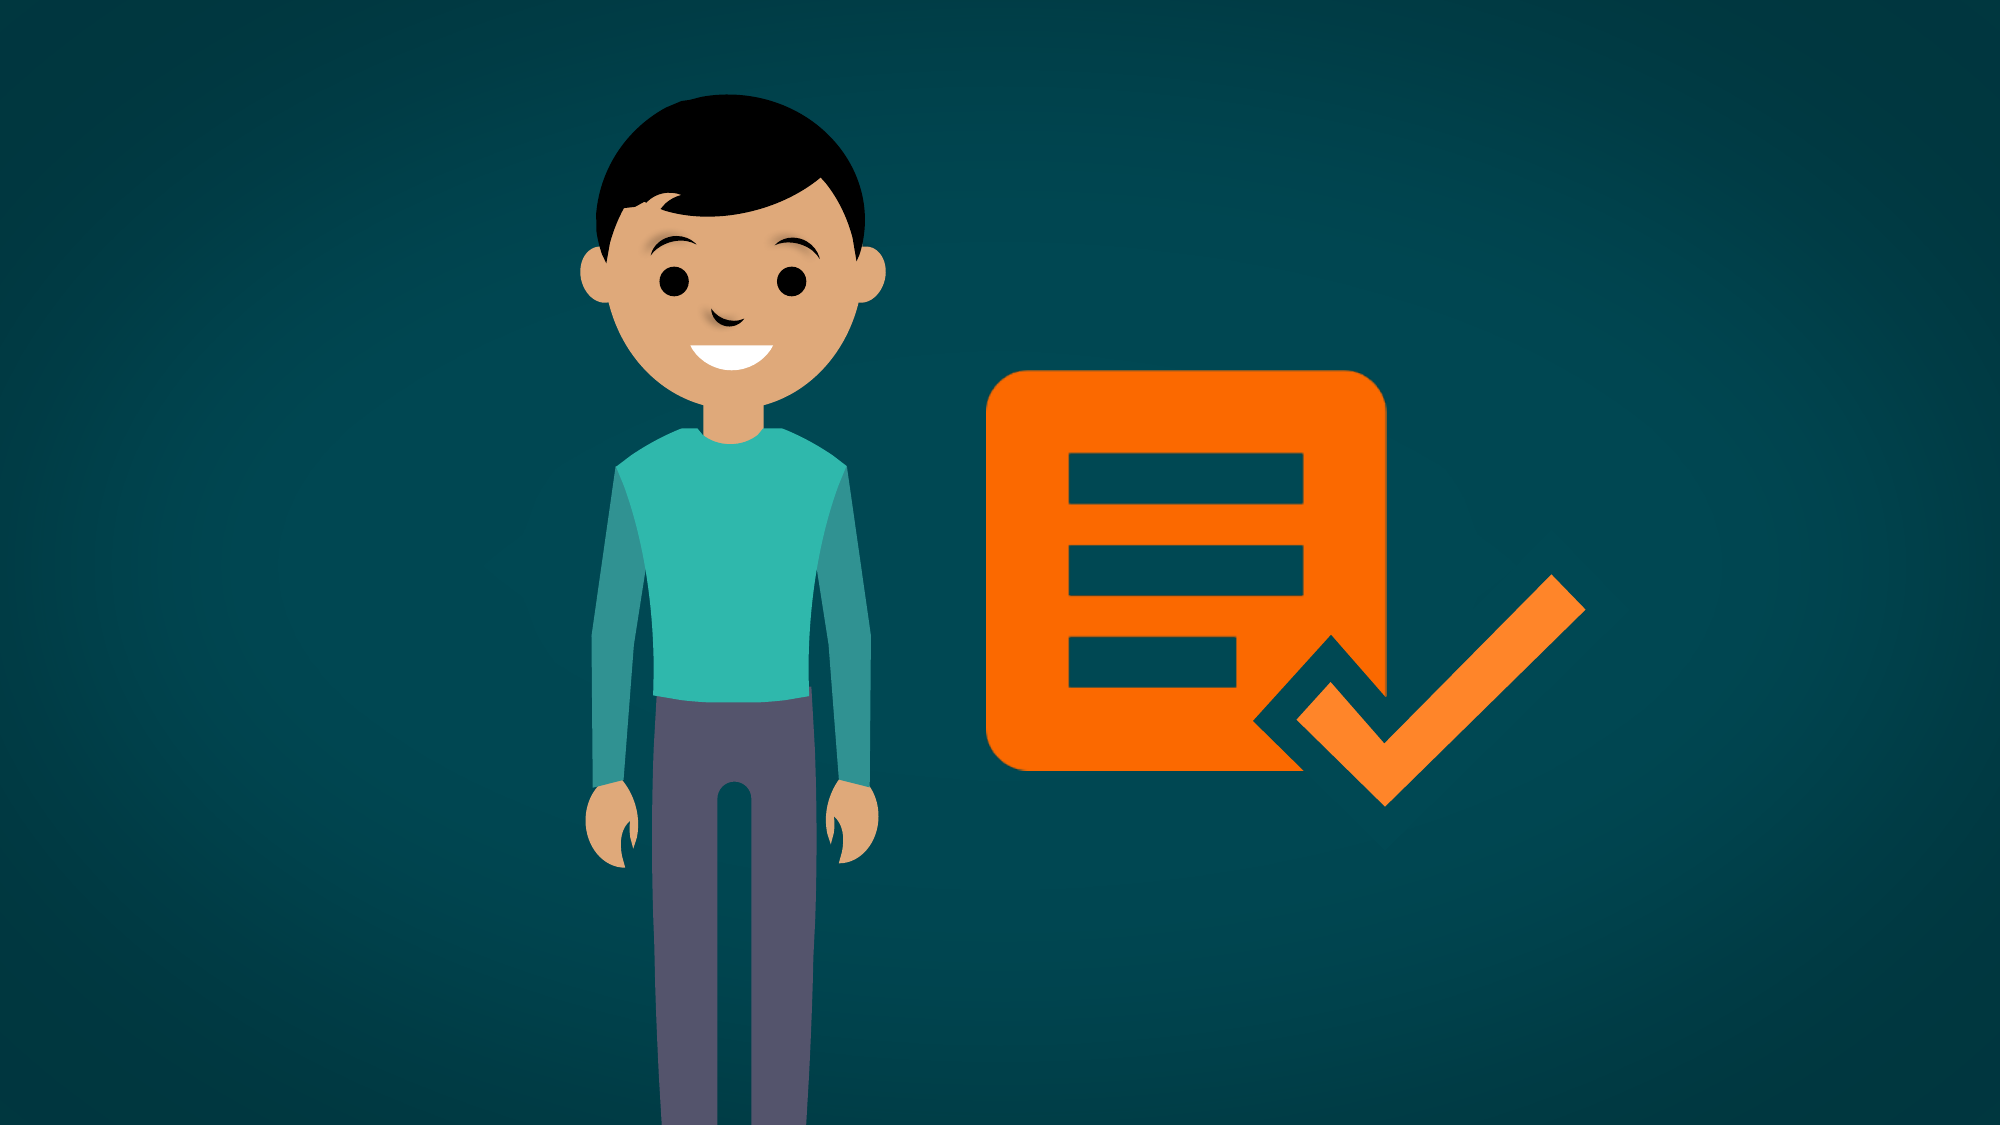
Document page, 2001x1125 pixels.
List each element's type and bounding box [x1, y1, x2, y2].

text_box [1324, 550, 1610, 831]
text_box [0, 0, 2000, 1125]
text_box [574, 94, 889, 1125]
picture [986, 370, 1387, 771]
